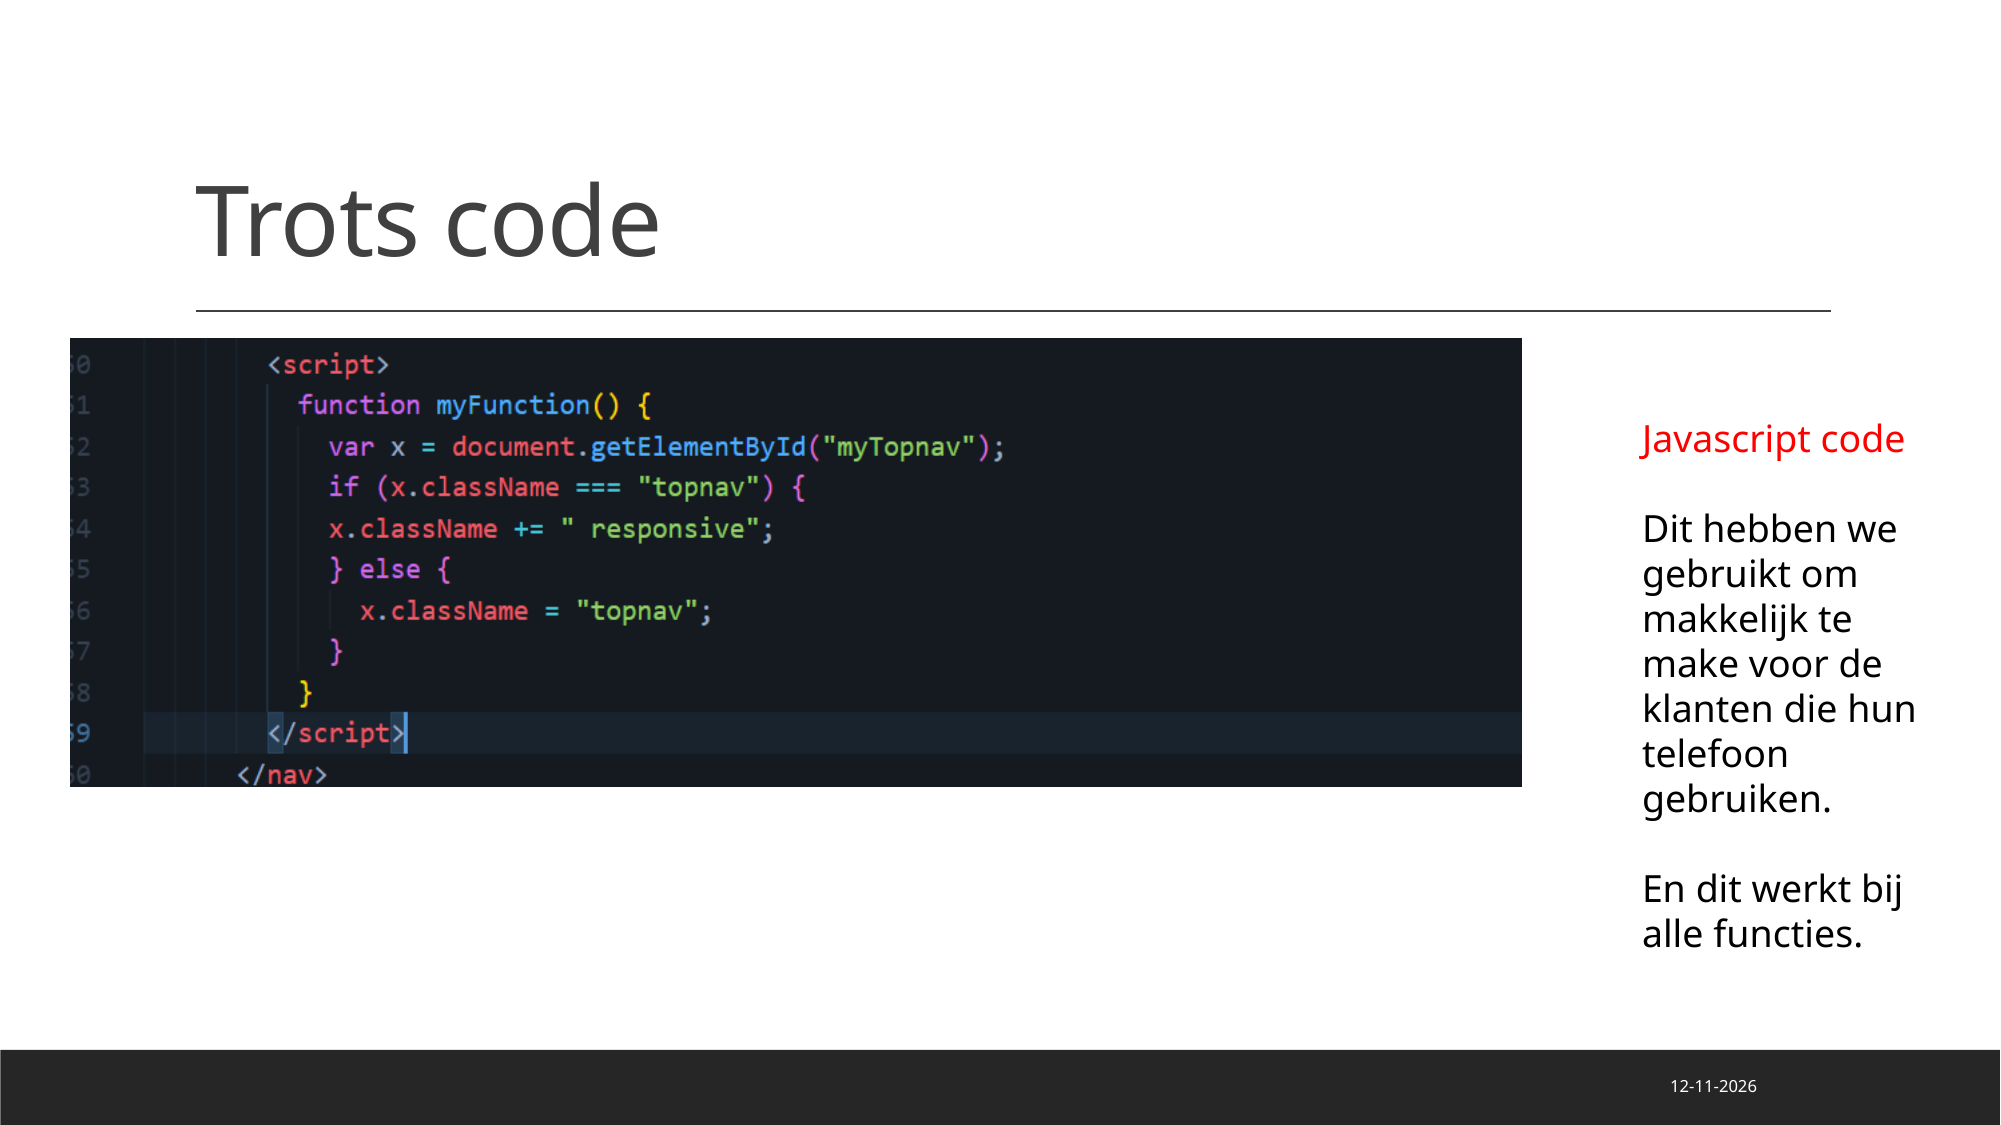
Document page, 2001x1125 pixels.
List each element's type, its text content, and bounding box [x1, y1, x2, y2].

title Trots code [180, 47, 1830, 285]
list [70, 338, 1523, 787]
text_box Javascript code Dit hebben we gebruikt om makkelijk te make voor de klanten die hun telefoon gebruiken. En dit werkt bij alle functies. [1627, 407, 1968, 1098]
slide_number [1348, 1057, 1773, 1118]
